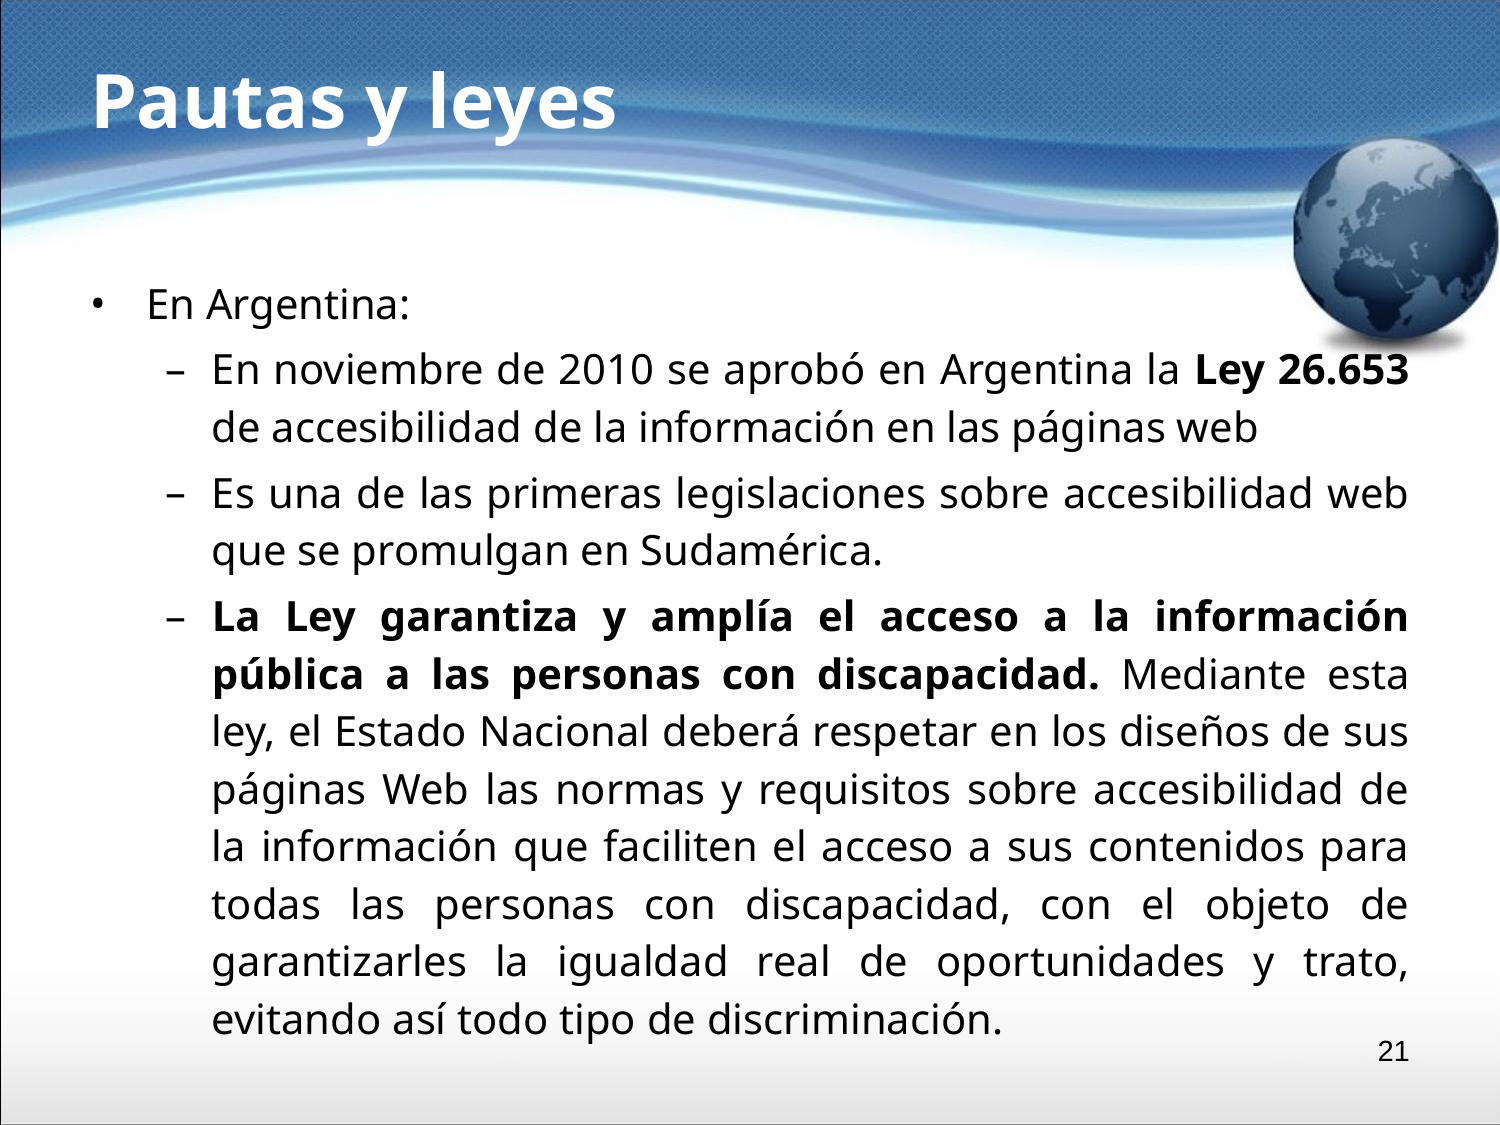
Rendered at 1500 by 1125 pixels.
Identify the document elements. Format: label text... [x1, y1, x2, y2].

title Pautas y leyes [75, 45, 1425, 153]
picture [0, 0, 1500, 1125]
list En Argentina: En noviembre de 2010 se aprobó en Argentina la Ley 26.653 de accesibilidad de la información en las páginas web Es una de las primeras legislaciones sobre accesibilidad web que se promulgan en Sudamérica. La Ley garantiza y amplía el acceso a la información pública a las personas con discapacidad. Mediante esta ley, el Estado Nacional deberá respetar en los diseños de sus páginas Web las normas y requisitos sobre accesibilidad de la información que faciliten el acceso a sus contenidos para todas las personas con discapacidad, con el objeto de garantizarles la igualdad real de oportunidades y trato, evitando así todo tipo de discriminación. [75, 262, 1425, 1071]
slide_number ‹#› [1074, 1024, 1425, 1103]
